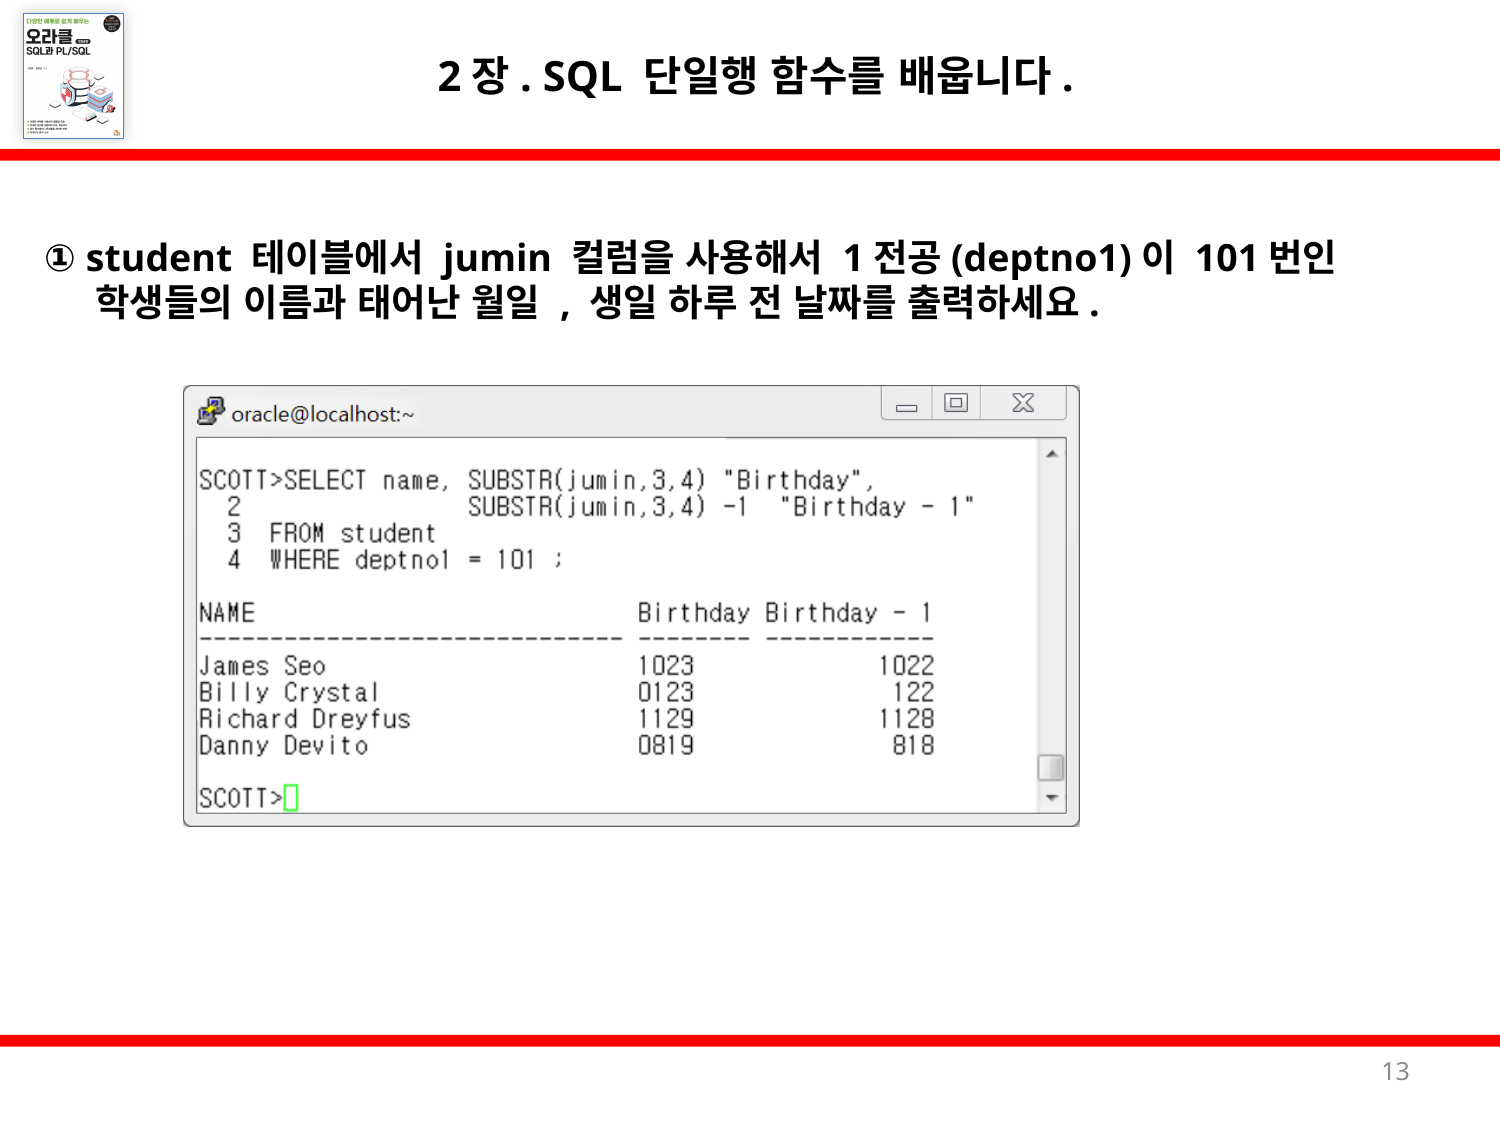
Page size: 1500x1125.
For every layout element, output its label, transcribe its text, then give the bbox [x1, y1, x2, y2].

text_box ① student 테이블에서 jumin 컬럼을 사용해서 1전공(deptno1)이 101번인 학생들의 이름과 태어난 월일 , 생일 하루 전 날짜를 출력하세요. [27, 182, 1461, 375]
text_box [0, 147, 1500, 163]
text_box 2장. SQL 단일행 함수를 배웁니다. [252, 0, 1260, 151]
picture [182, 385, 1080, 828]
text_box [0, 1033, 1500, 1049]
picture [23, 13, 125, 140]
slide_number 13 [1074, 1042, 1425, 1103]
